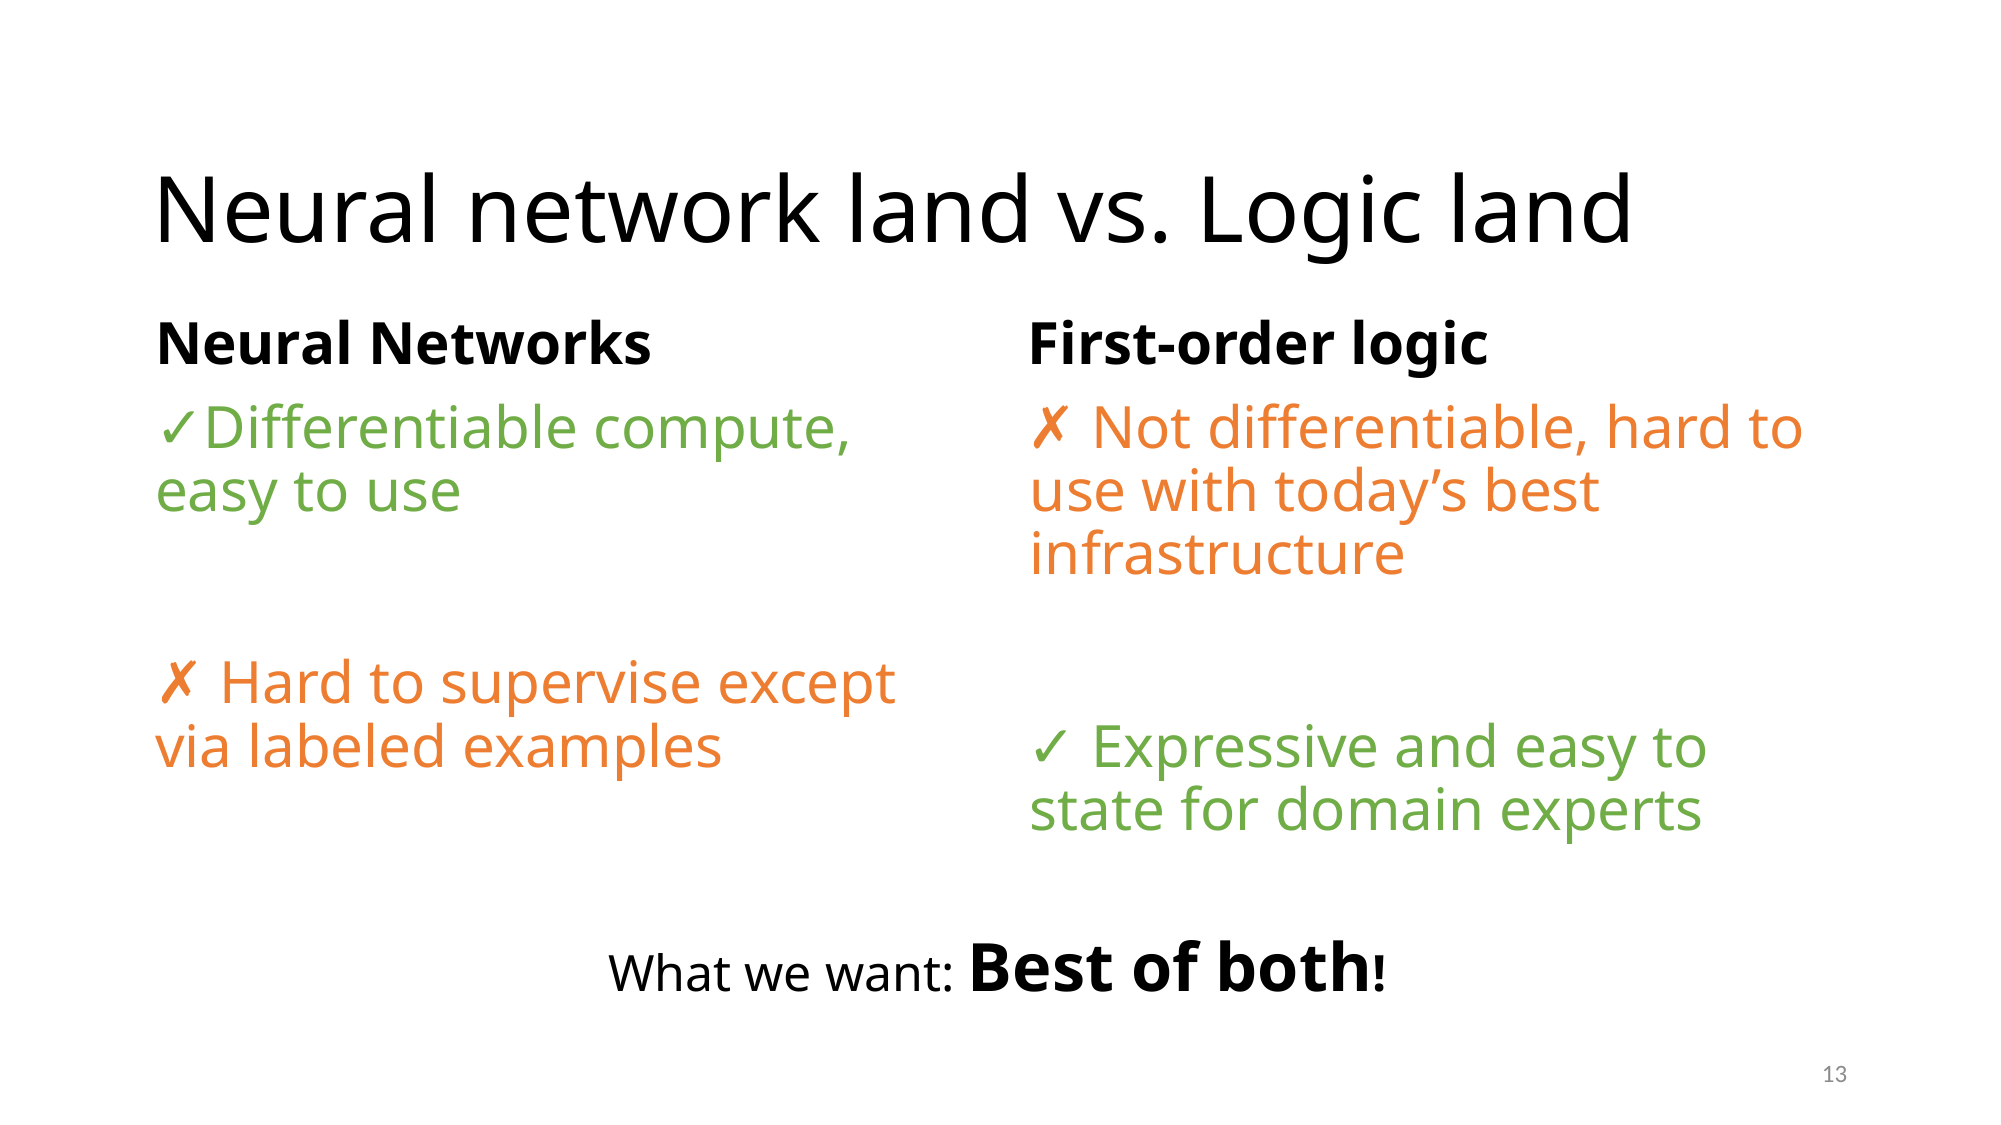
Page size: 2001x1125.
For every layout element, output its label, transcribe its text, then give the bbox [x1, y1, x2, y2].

text_box What we want: Best of both! [593, 909, 1407, 1024]
list First-order logic ✗ Not differentiable, hard to use with today’s best infrastructure ✓ Expressive and easy to state for domain experts [1012, 299, 1863, 1014]
slide_number 12 [1412, 1042, 1863, 1103]
title Neural network land vs. Logic land [137, 59, 1863, 278]
list Neural Networks ✓Differentiable compute, easy to use ✗ Hard to supervise except via labeled examples [137, 299, 988, 1014]
